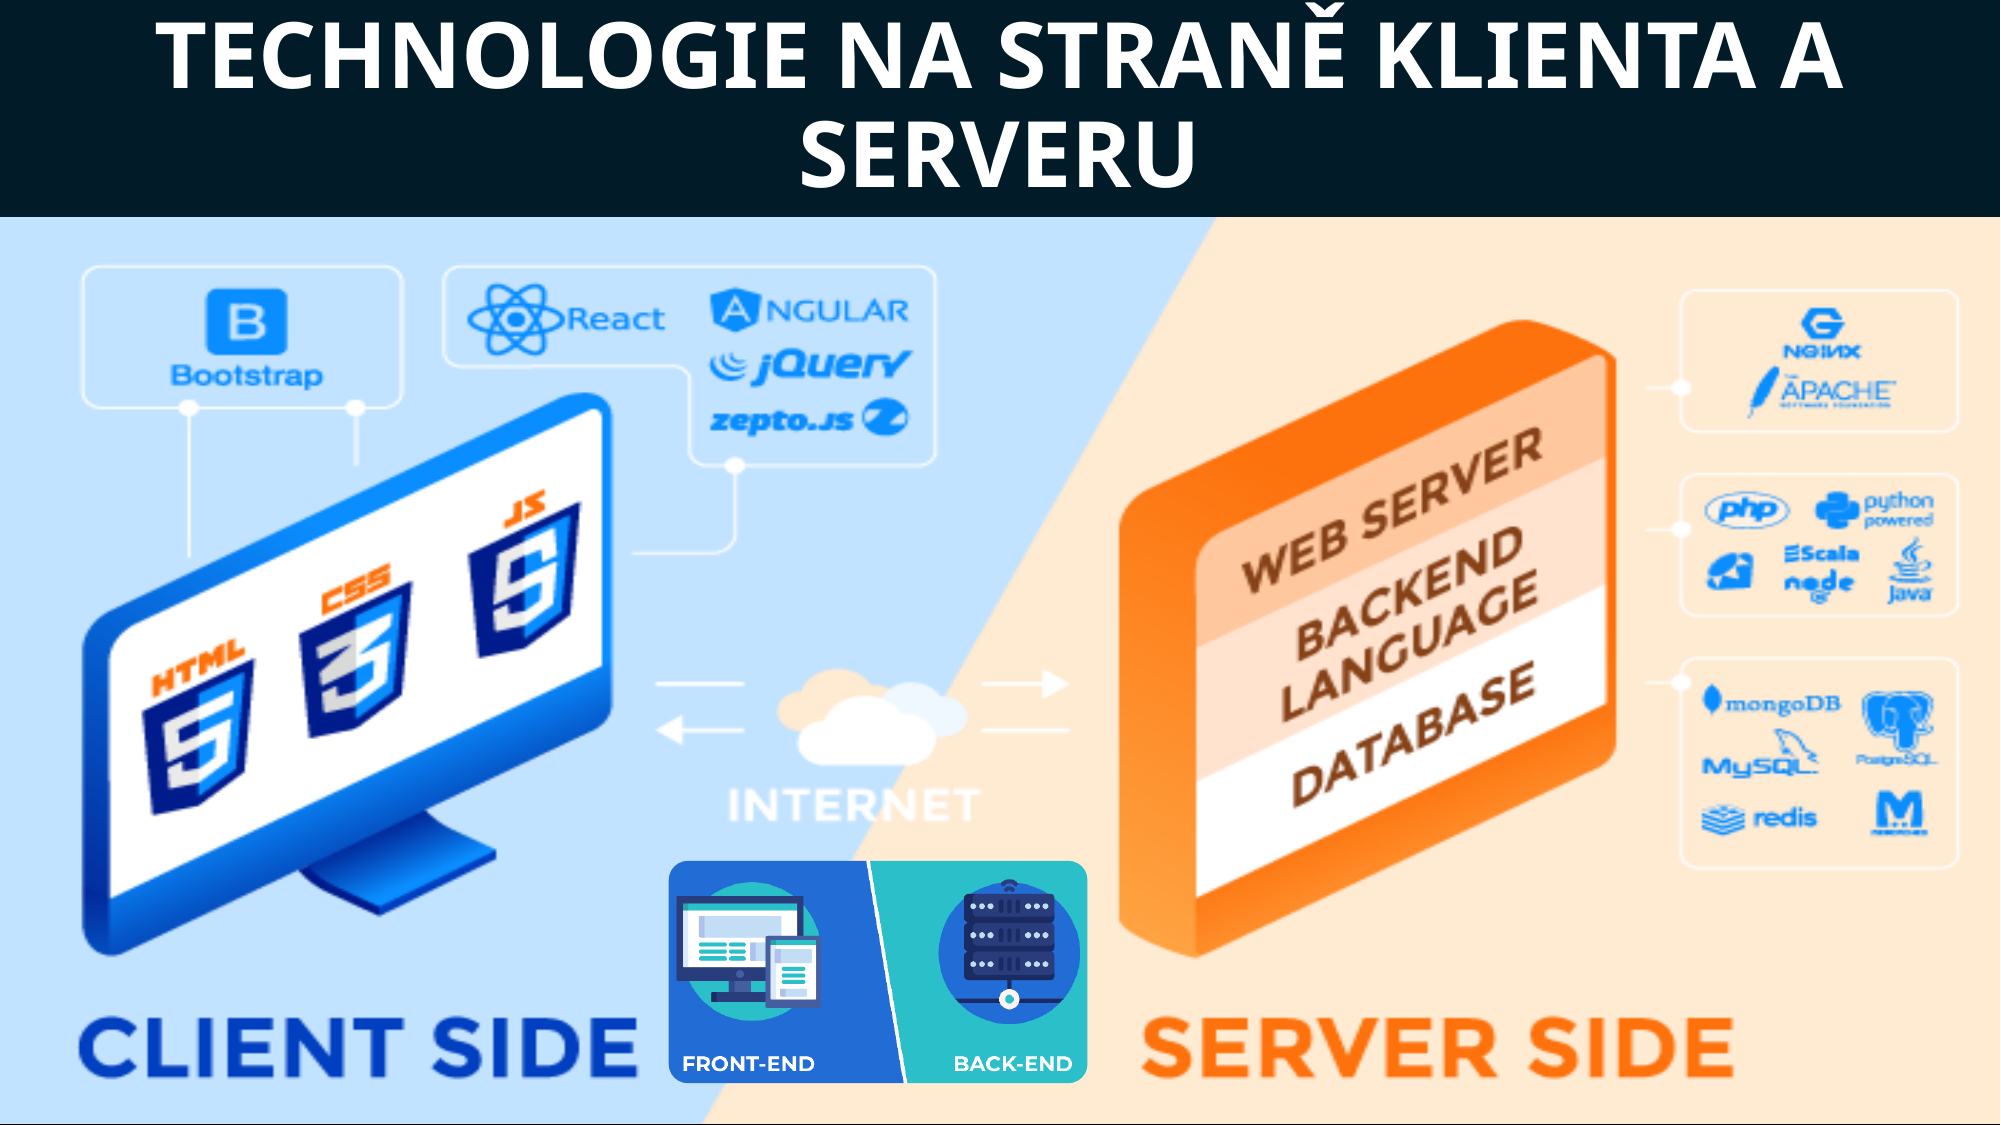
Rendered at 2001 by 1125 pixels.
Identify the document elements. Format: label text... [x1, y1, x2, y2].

title TECHNOLOGIE NA STRANĚ KLIENTA A SERVERU [0, 0, 2000, 217]
picture [0, 217, 2000, 1124]
